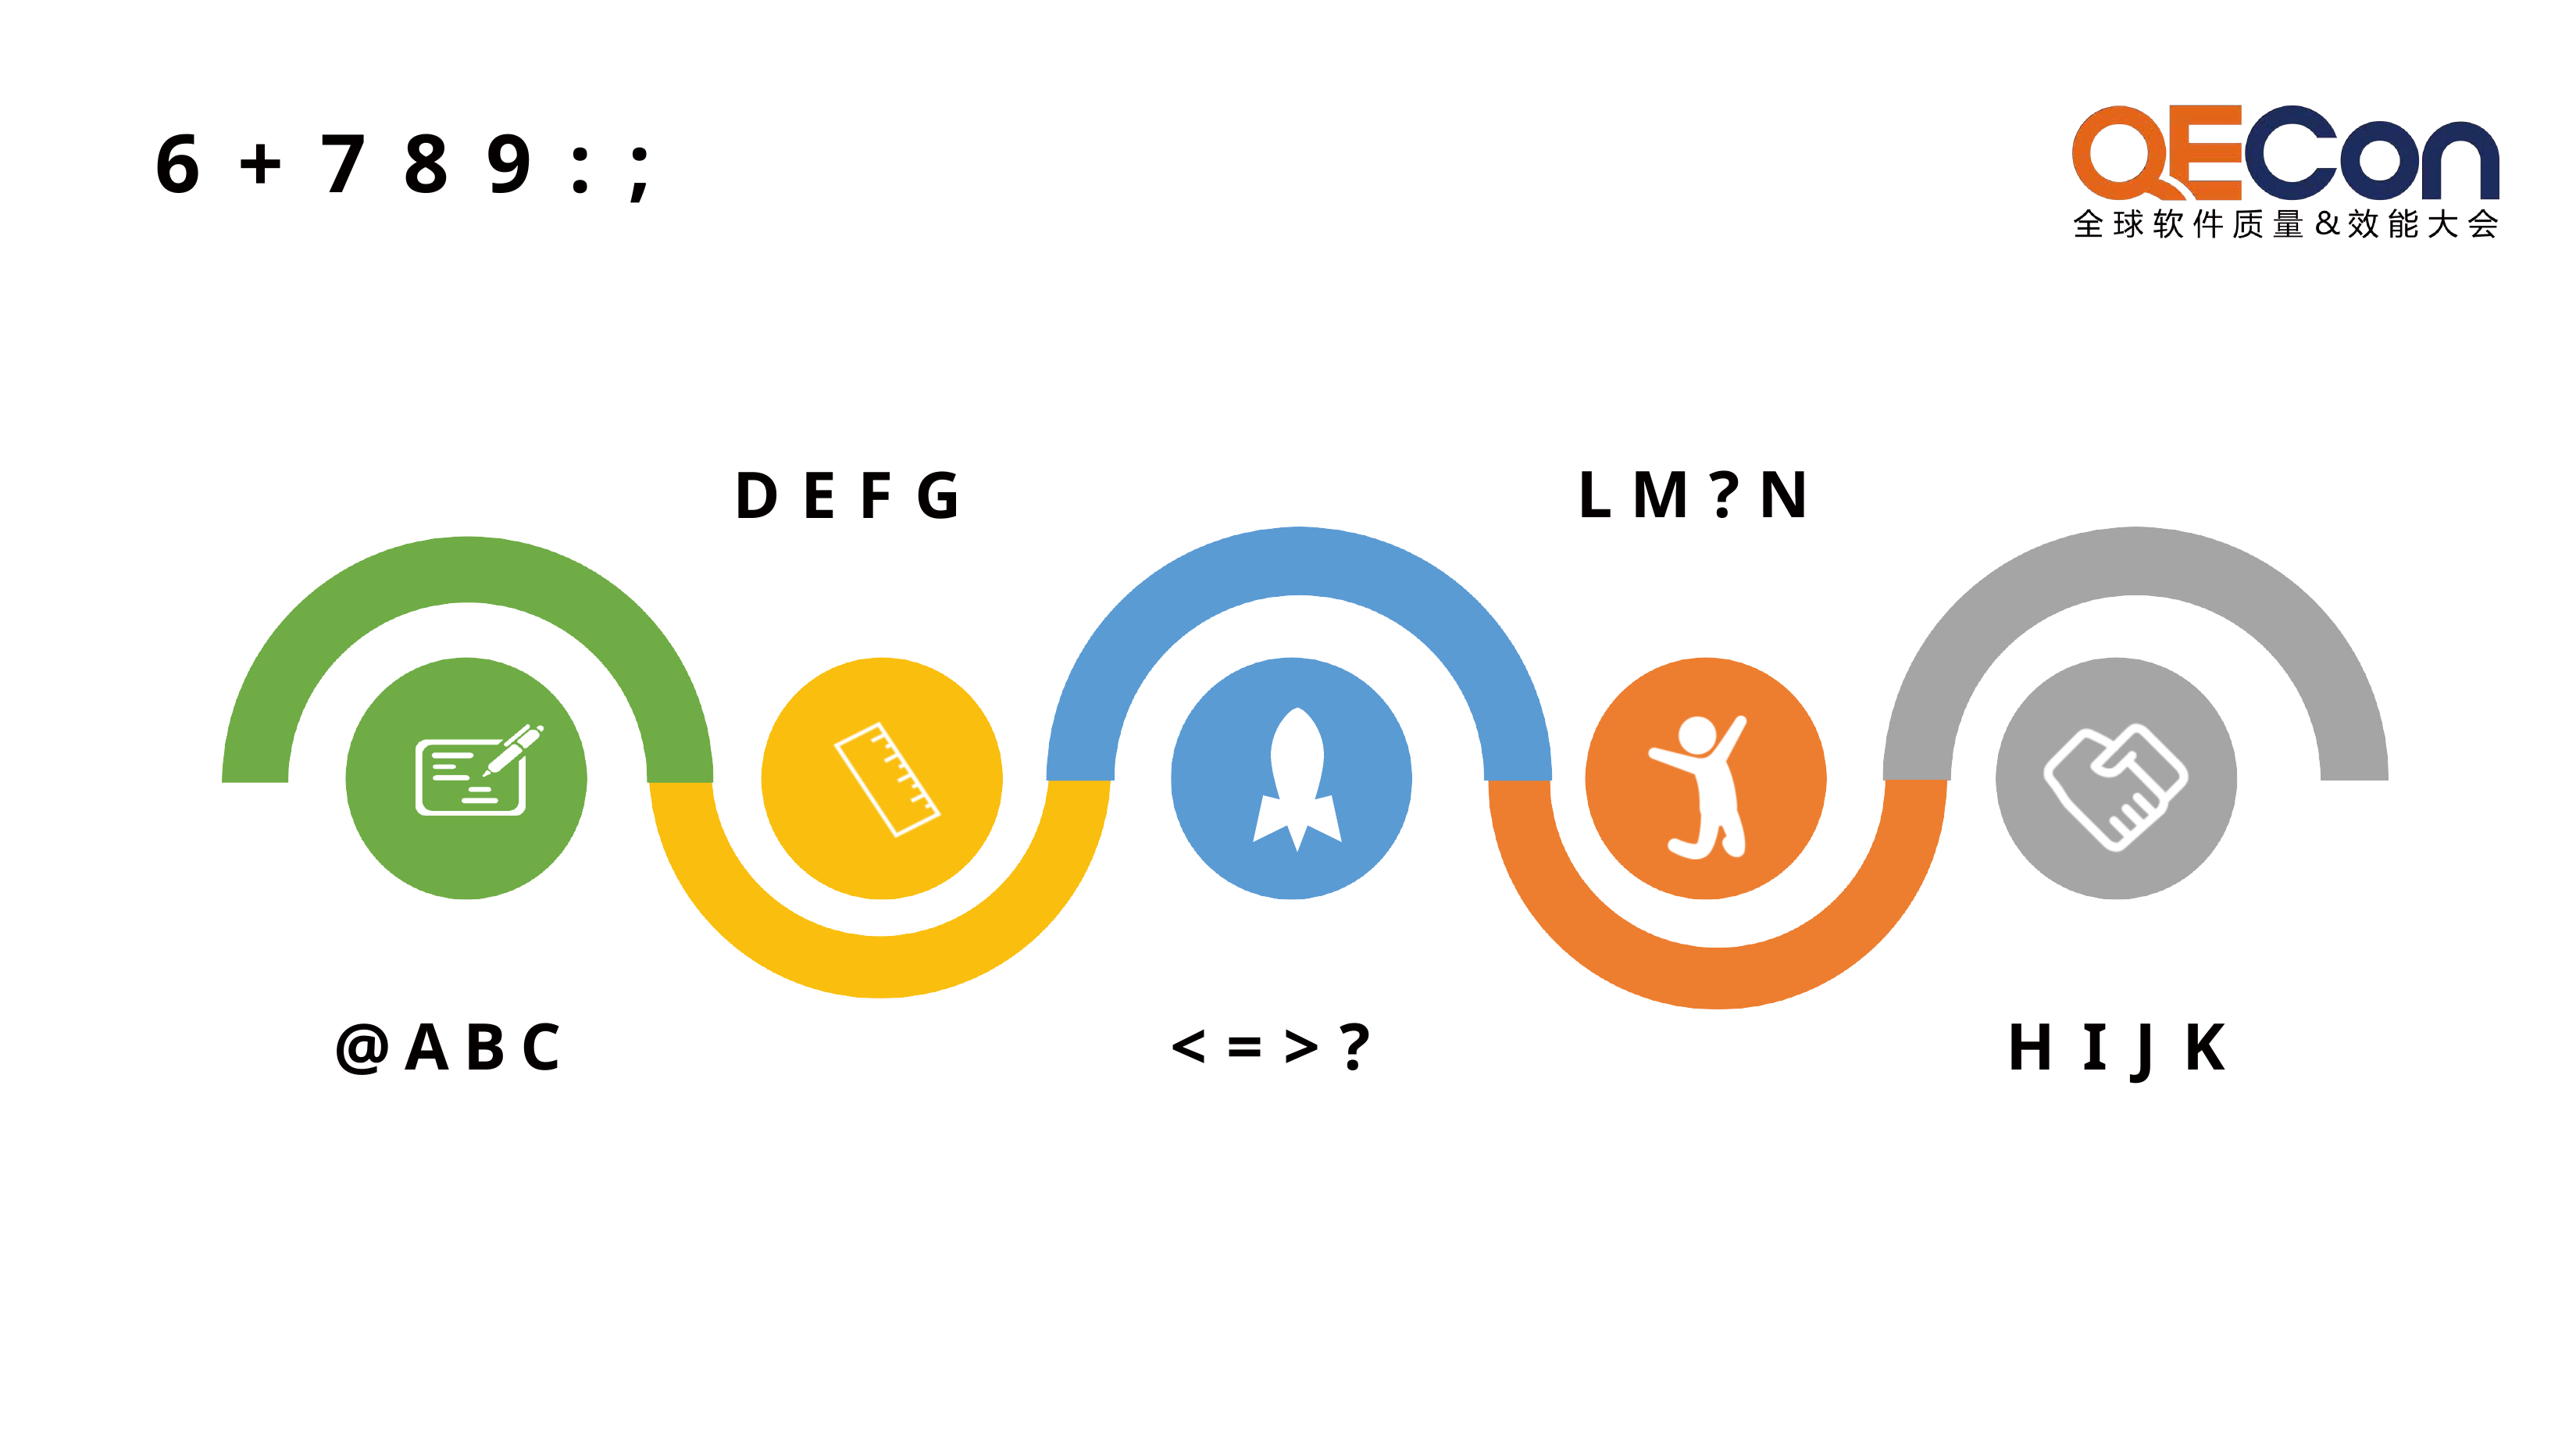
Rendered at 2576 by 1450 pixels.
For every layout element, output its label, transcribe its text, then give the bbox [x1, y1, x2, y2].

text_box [416, 699, 2204, 876]
picture [2050, 86, 2528, 245]
title 6+789:; [153, 110, 721, 355]
text_box <=>? [1168, 1018, 1430, 1083]
text_box HIJK [2004, 1018, 2266, 1083]
picture [221, 527, 2389, 1009]
text_box DEFG [730, 452, 992, 524]
text_box LM?N [1575, 452, 1836, 524]
text_box @ABC [332, 1018, 594, 1083]
